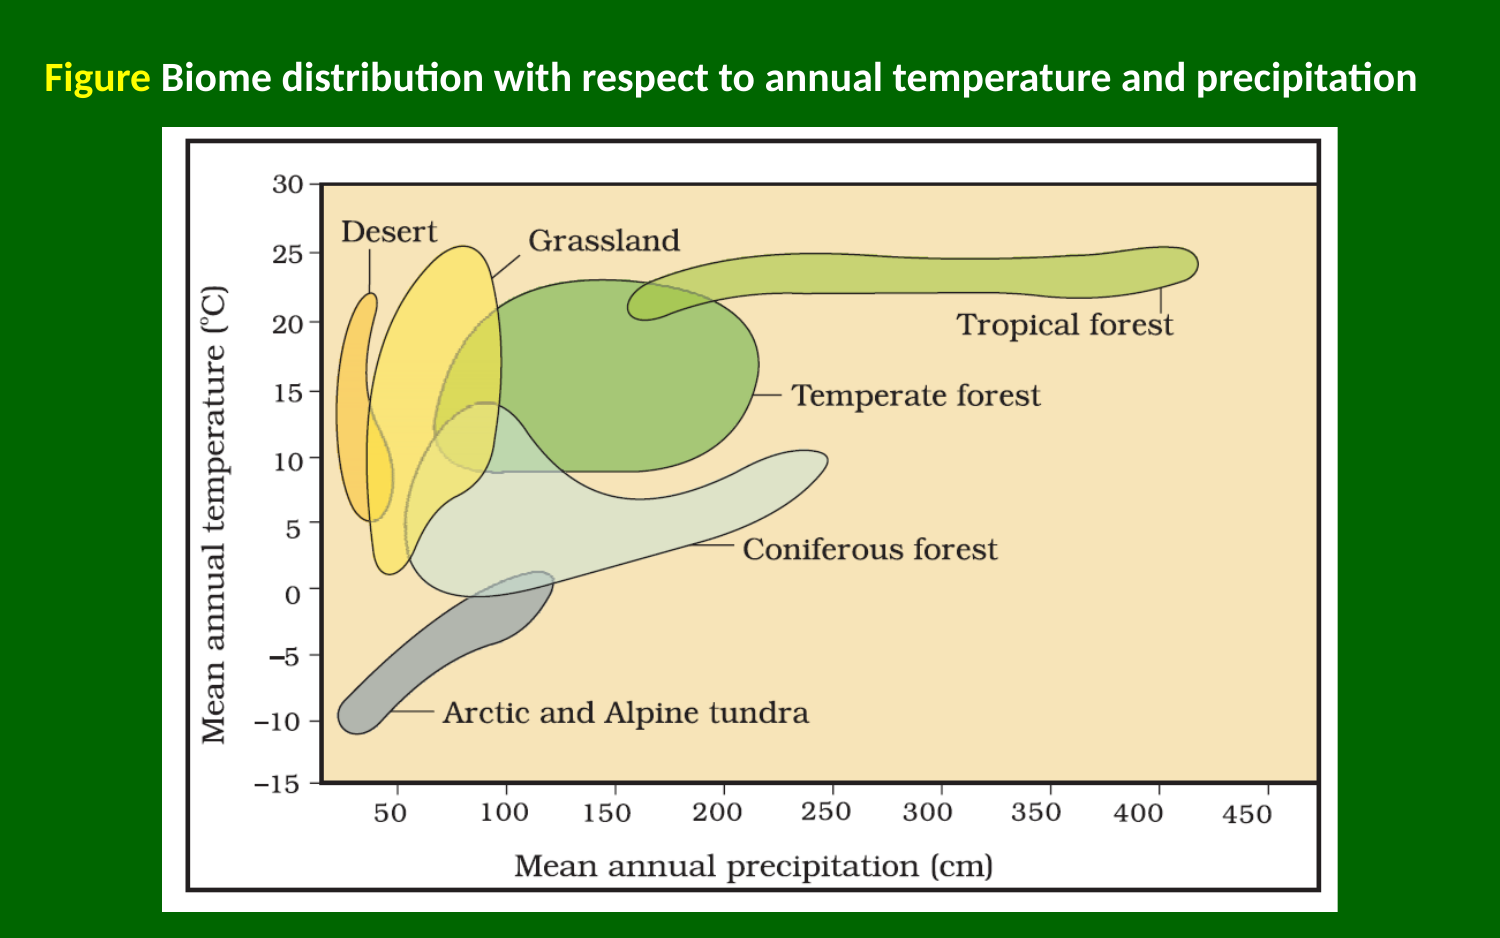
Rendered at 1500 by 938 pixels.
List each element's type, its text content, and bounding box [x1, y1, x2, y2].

picture [161, 127, 1338, 912]
title Figure Biome distribution with respect to annual temperature and precipitation [29, 0, 1500, 153]
